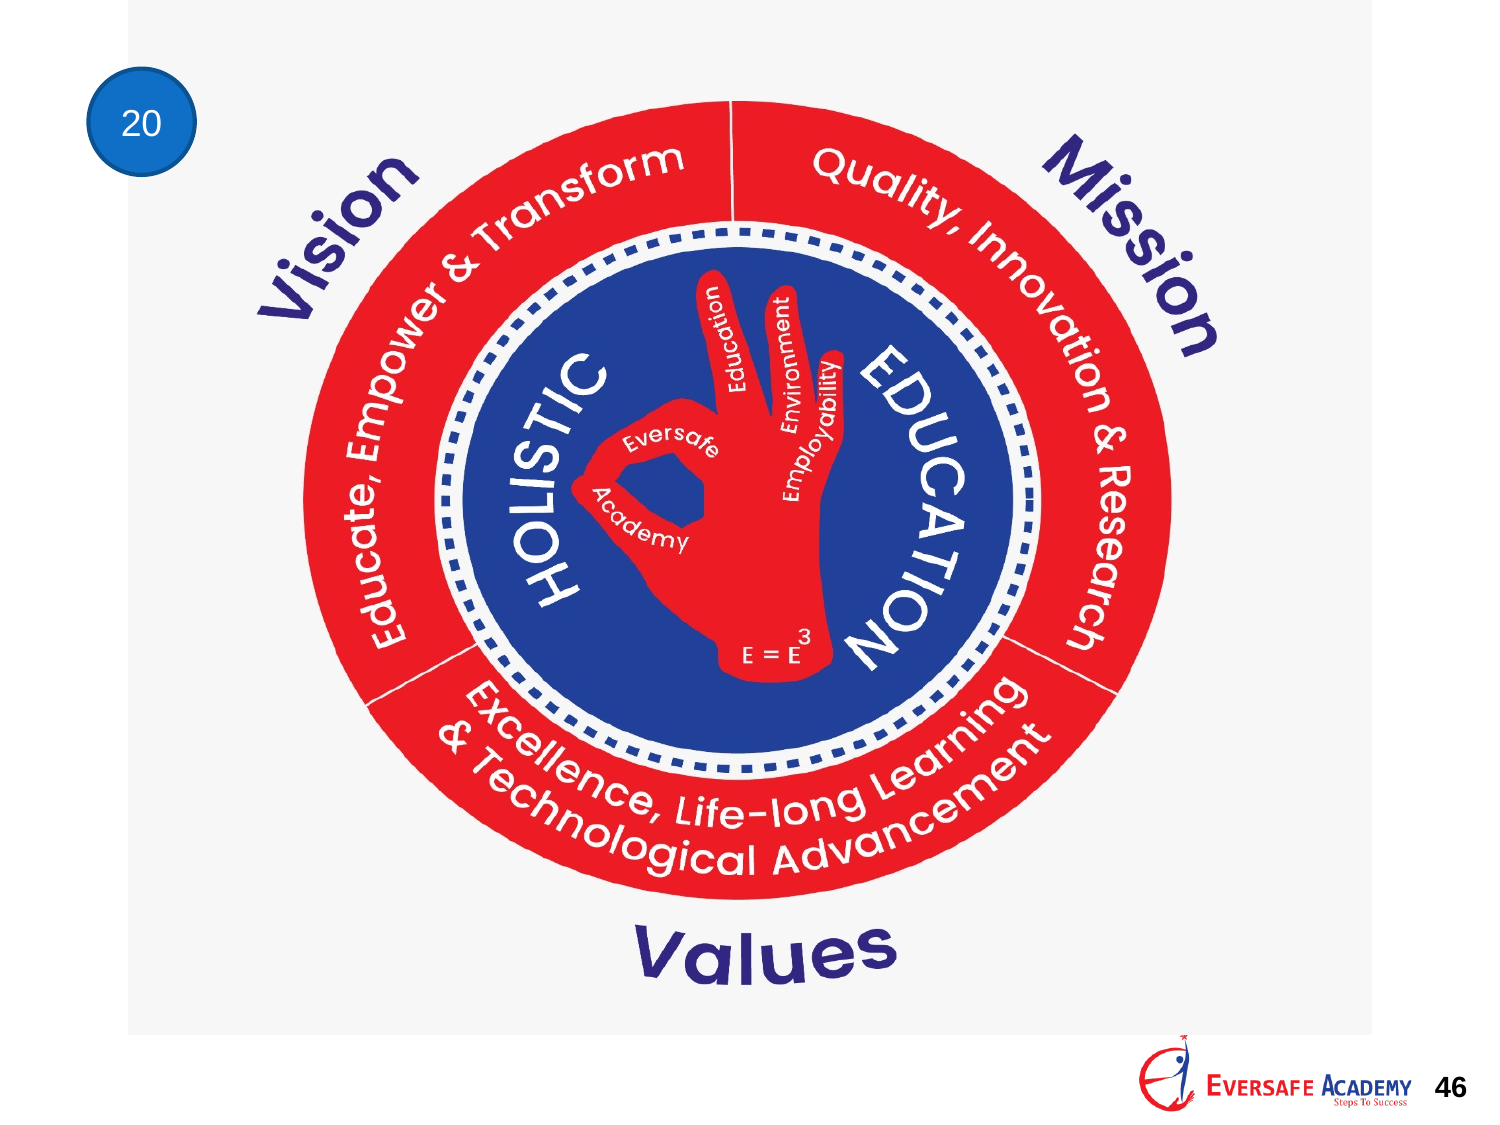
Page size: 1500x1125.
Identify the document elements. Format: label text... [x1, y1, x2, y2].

picture [128, 0, 1412, 1125]
slide_number 46 [1340, 1054, 1483, 1118]
text_box 20 [86, 68, 128, 176]
